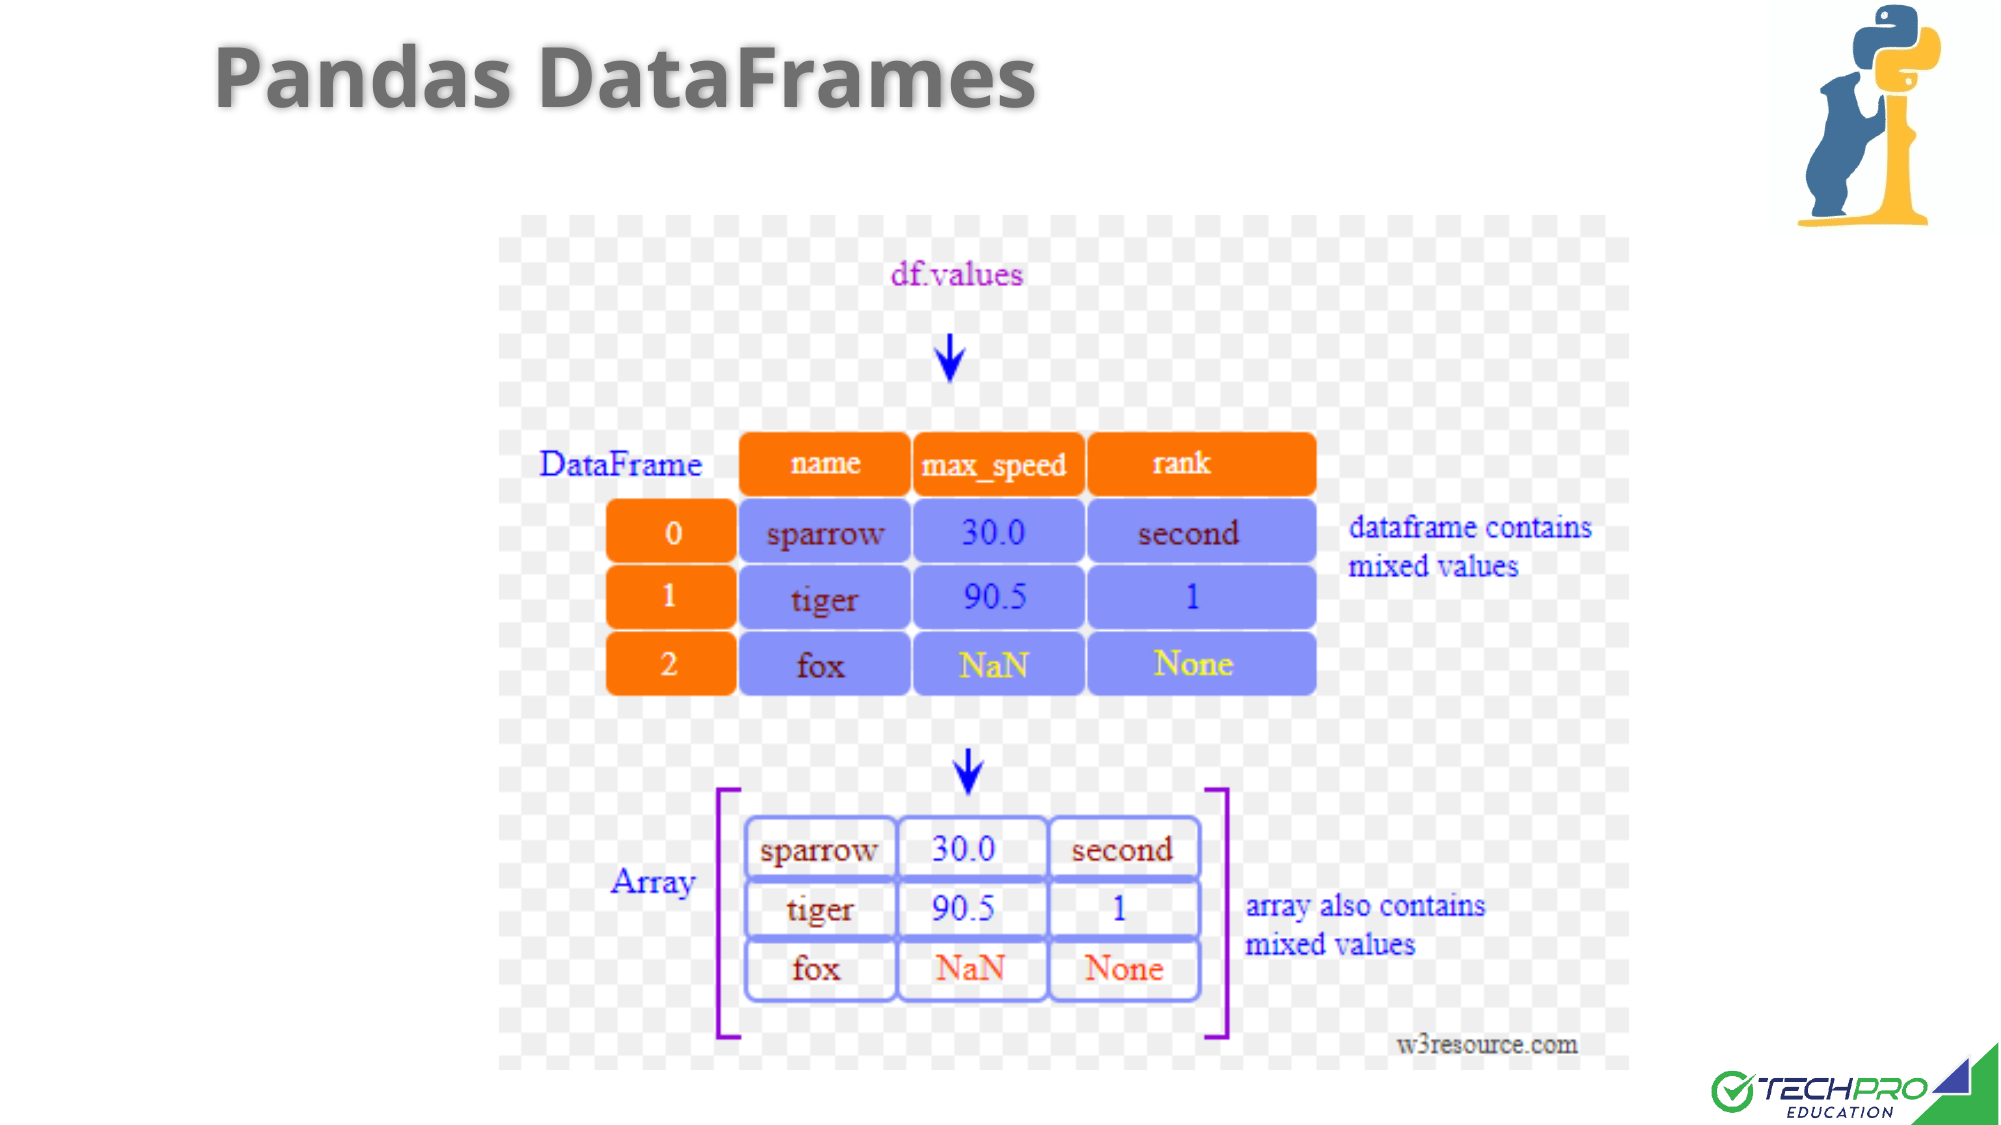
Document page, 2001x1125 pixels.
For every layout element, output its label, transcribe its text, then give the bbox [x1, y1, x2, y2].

picture [498, 215, 1629, 1070]
list Pandas DataFrames [196, 13, 1768, 136]
picture [1710, 1047, 1929, 1125]
picture [1768, 1, 1998, 236]
